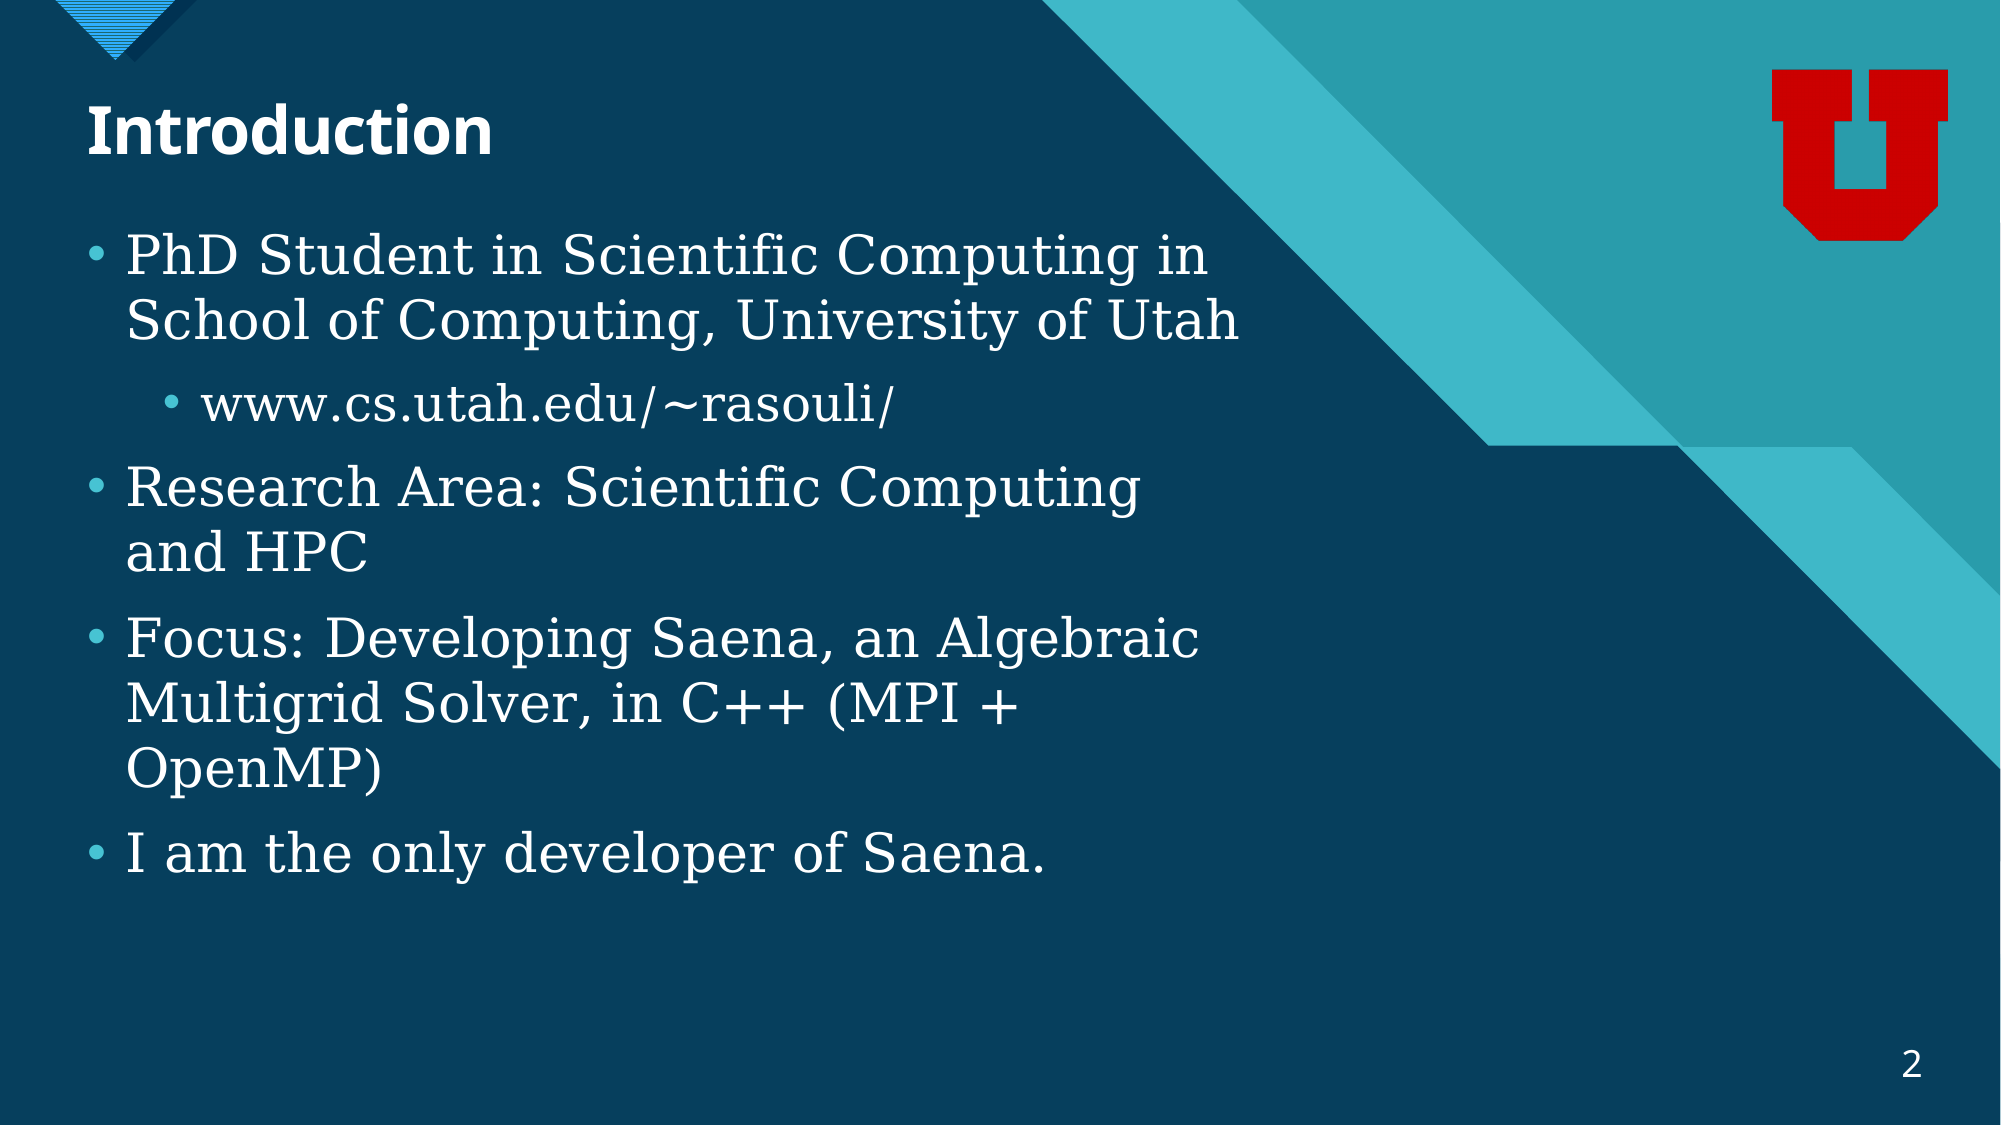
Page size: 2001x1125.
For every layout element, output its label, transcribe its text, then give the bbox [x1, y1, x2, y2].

title Introduction [72, 89, 1772, 177]
slide_number 2 [1845, 1035, 1938, 1096]
list PhD Student in Scientific Computing in School of Computing, University of Utah www.cs.utah.edu/~rasouli/ Research Area: Scientific Computing and HPC Focus: Developing Saena, an Algebraic Multigrid Solver, in C++ (MPI + OpenMP) I am the only developer of Saena. [72, 213, 1264, 1000]
picture [1772, 67, 1948, 243]
